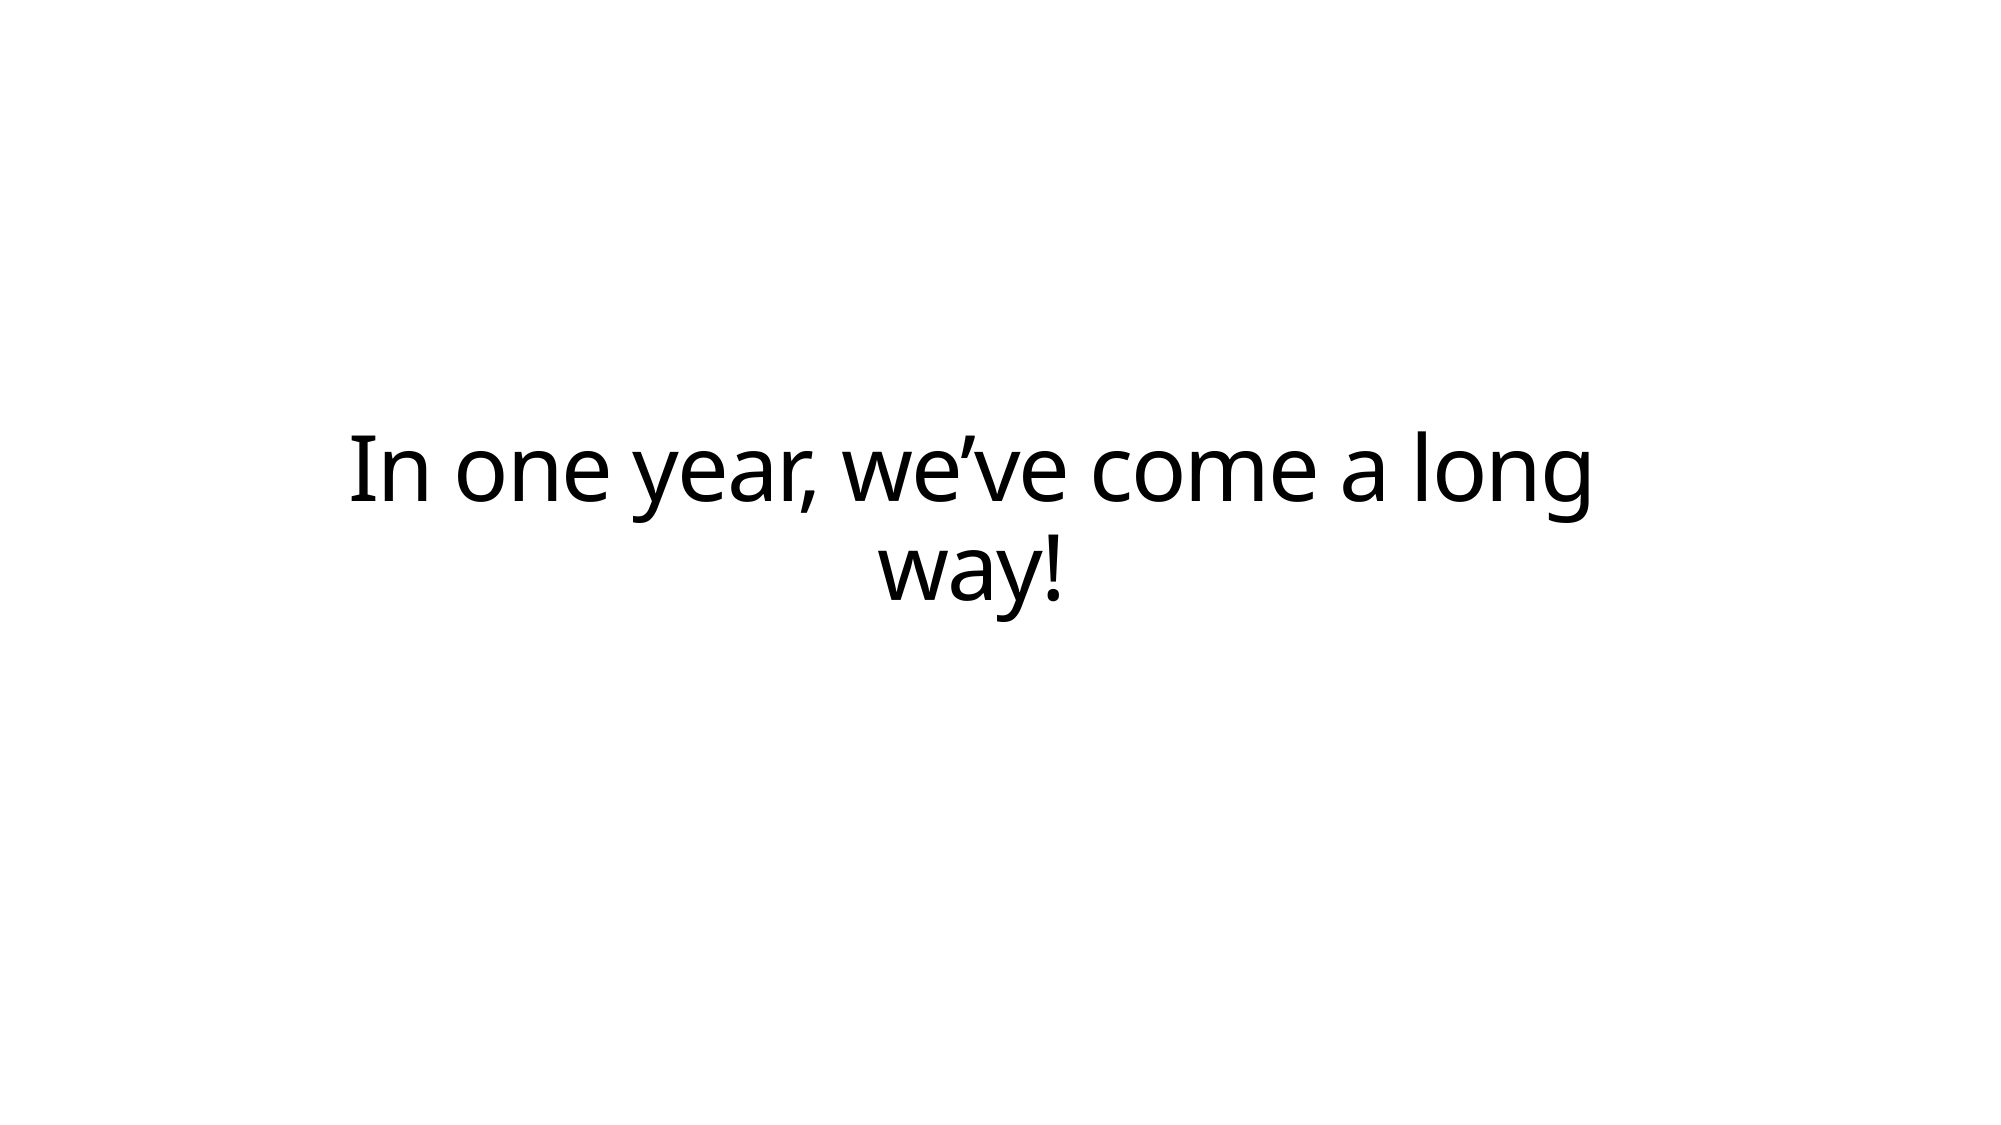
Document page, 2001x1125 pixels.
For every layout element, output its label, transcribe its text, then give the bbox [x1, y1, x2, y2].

title In one year, we’ve come a long way! [284, 422, 1659, 723]
